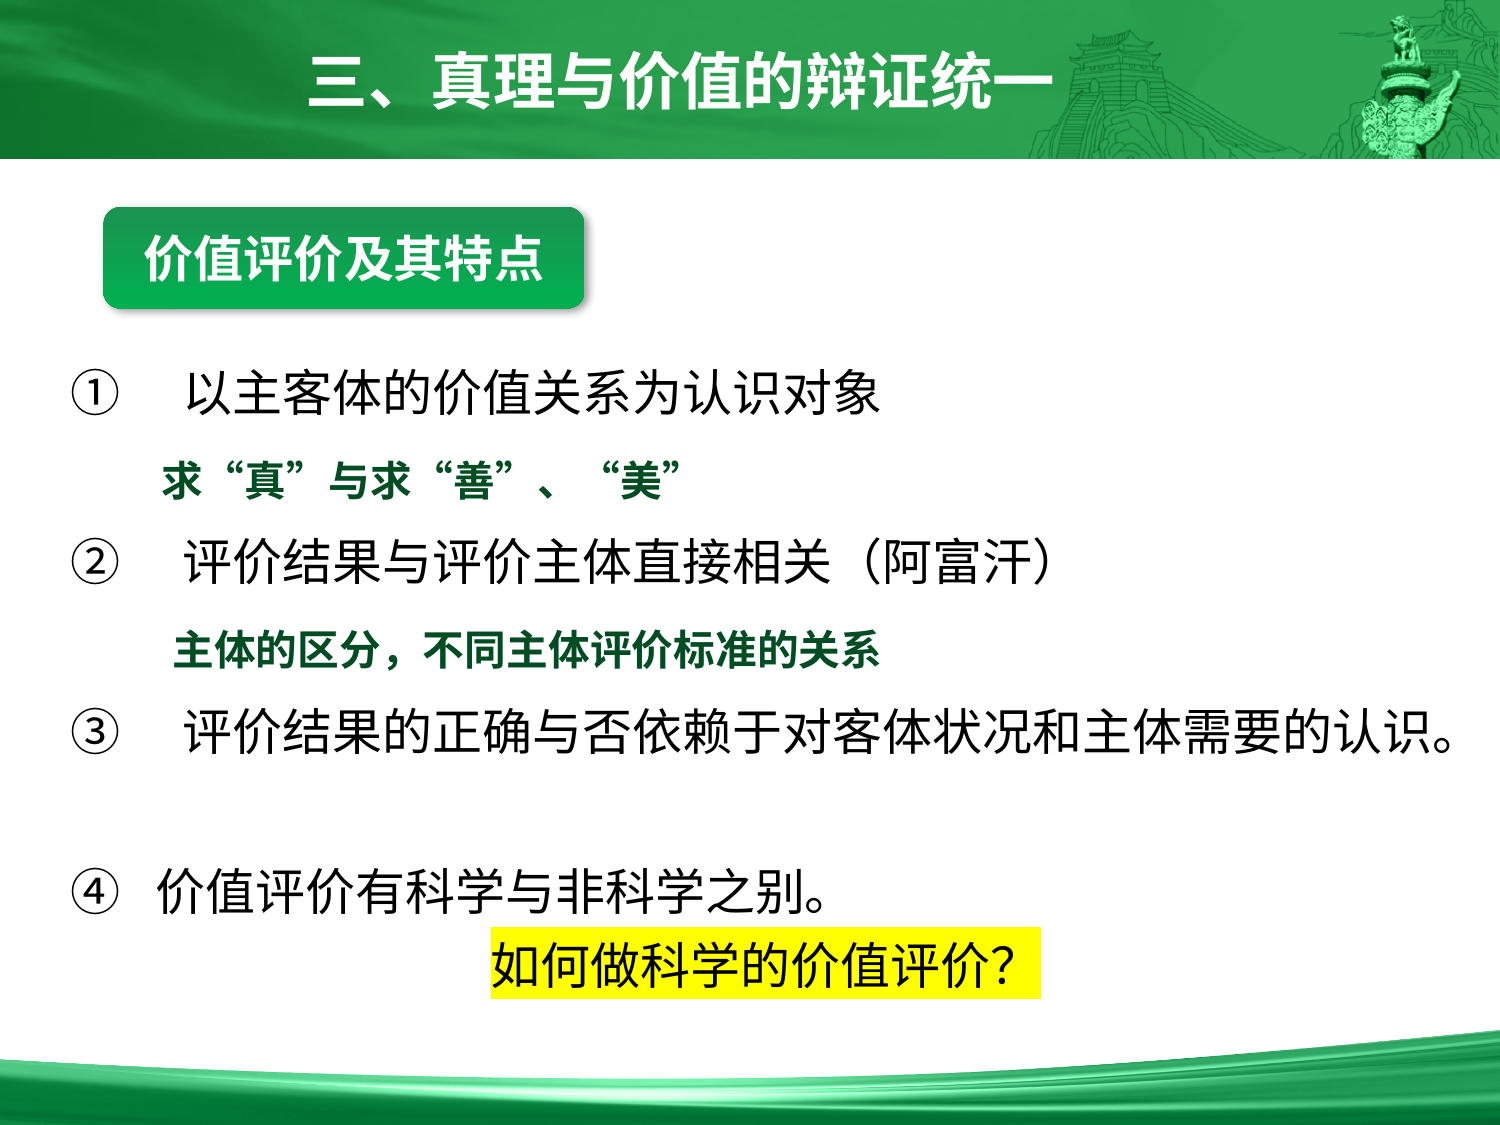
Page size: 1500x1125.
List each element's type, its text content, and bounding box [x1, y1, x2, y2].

picture [0, 1027, 1500, 1125]
text_box 三、真理与价值的辩证统一 [0, 34, 1362, 125]
text_box 价值评价及其特点 [102, 206, 585, 310]
text_box 如何做科学的价值评价？ [476, 915, 1082, 1003]
text_box ① 以主客体的价值关系为认识对象 求“真”与求“善”、“美” ② 评价结果与评价主体直接相关（阿富汗） 主体的区分，不同主体评价标准的关系 ③ 评价结果的正确与否依赖于对客体状况和主体需要的认识。 ④ 价值评价有科学与非科学之别。 [55, 338, 1500, 1035]
picture [0, 0, 1500, 159]
